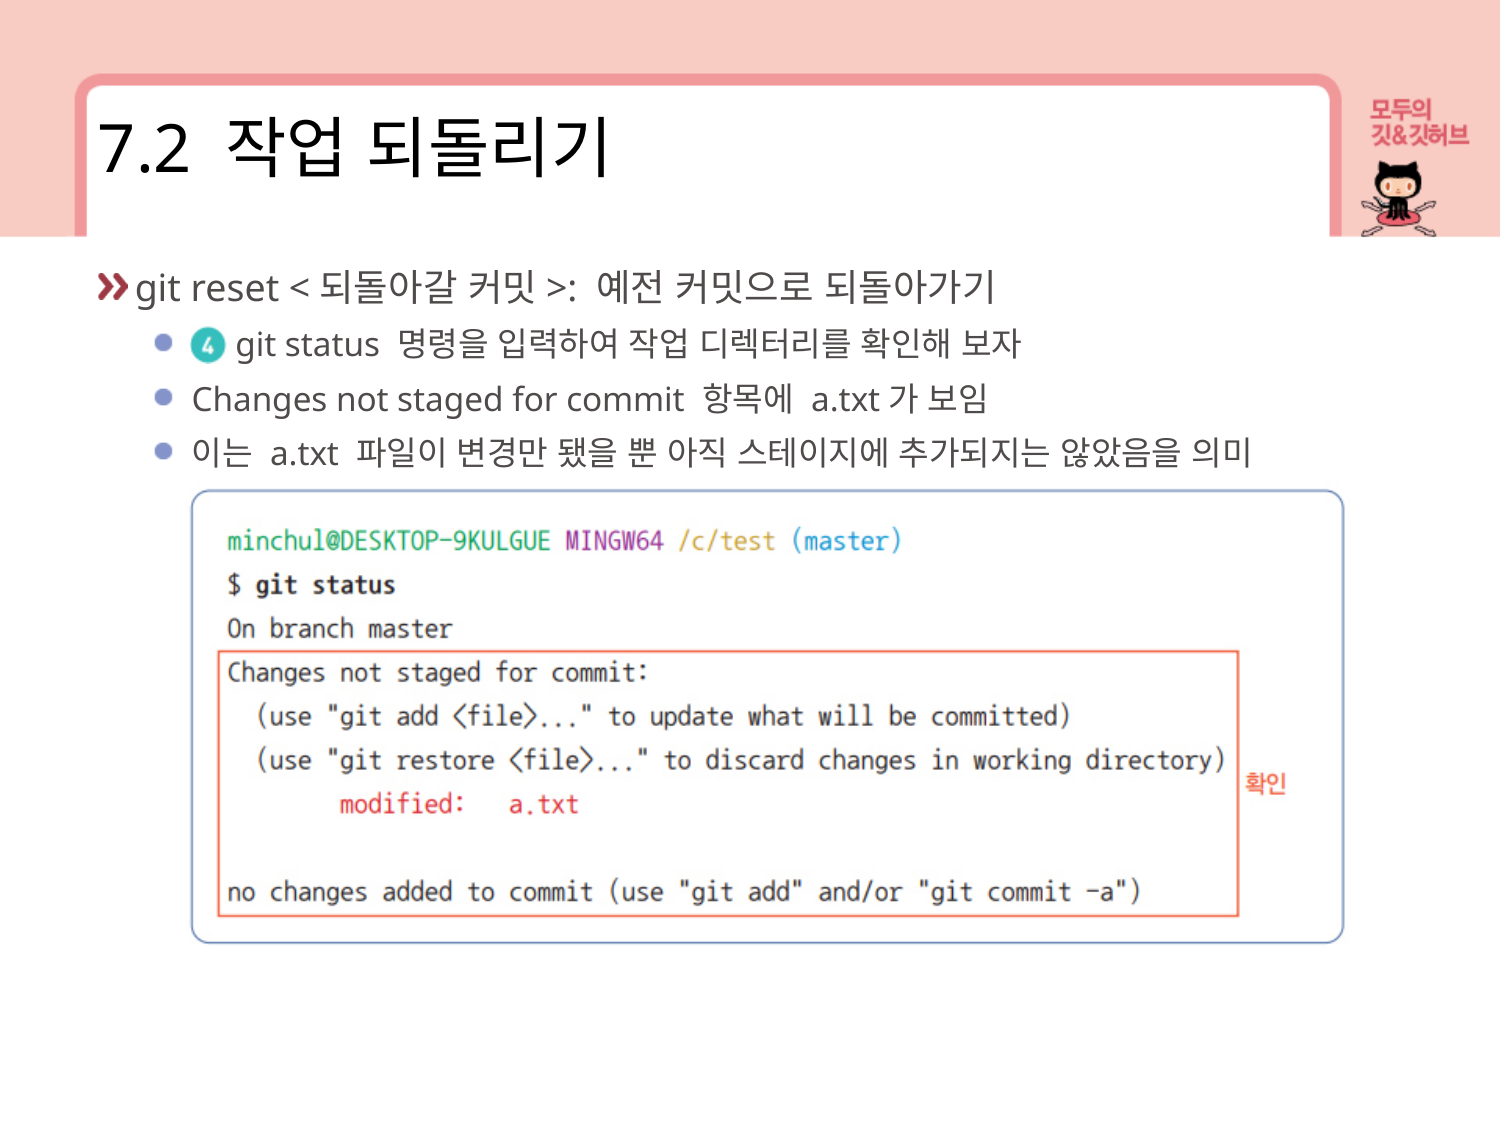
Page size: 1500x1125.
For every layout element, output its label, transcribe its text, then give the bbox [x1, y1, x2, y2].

picture [0, 0, 1500, 1125]
text_box 7.2 작업 되돌리기 [82, 61, 1413, 193]
text_box git reset <되돌아갈 커밋>: 예전 커밋으로 되돌아가기 git status 명령을 입력하여 작업 디렉터리를 확인해 보자 Changes not staged for commit 항목에 a.txt가 보임 이는 a.txt 파일이 변경만 됐을 뿐 아직 스테이지에 추가되지는 않았음을 의미 [82, 252, 1413, 1067]
